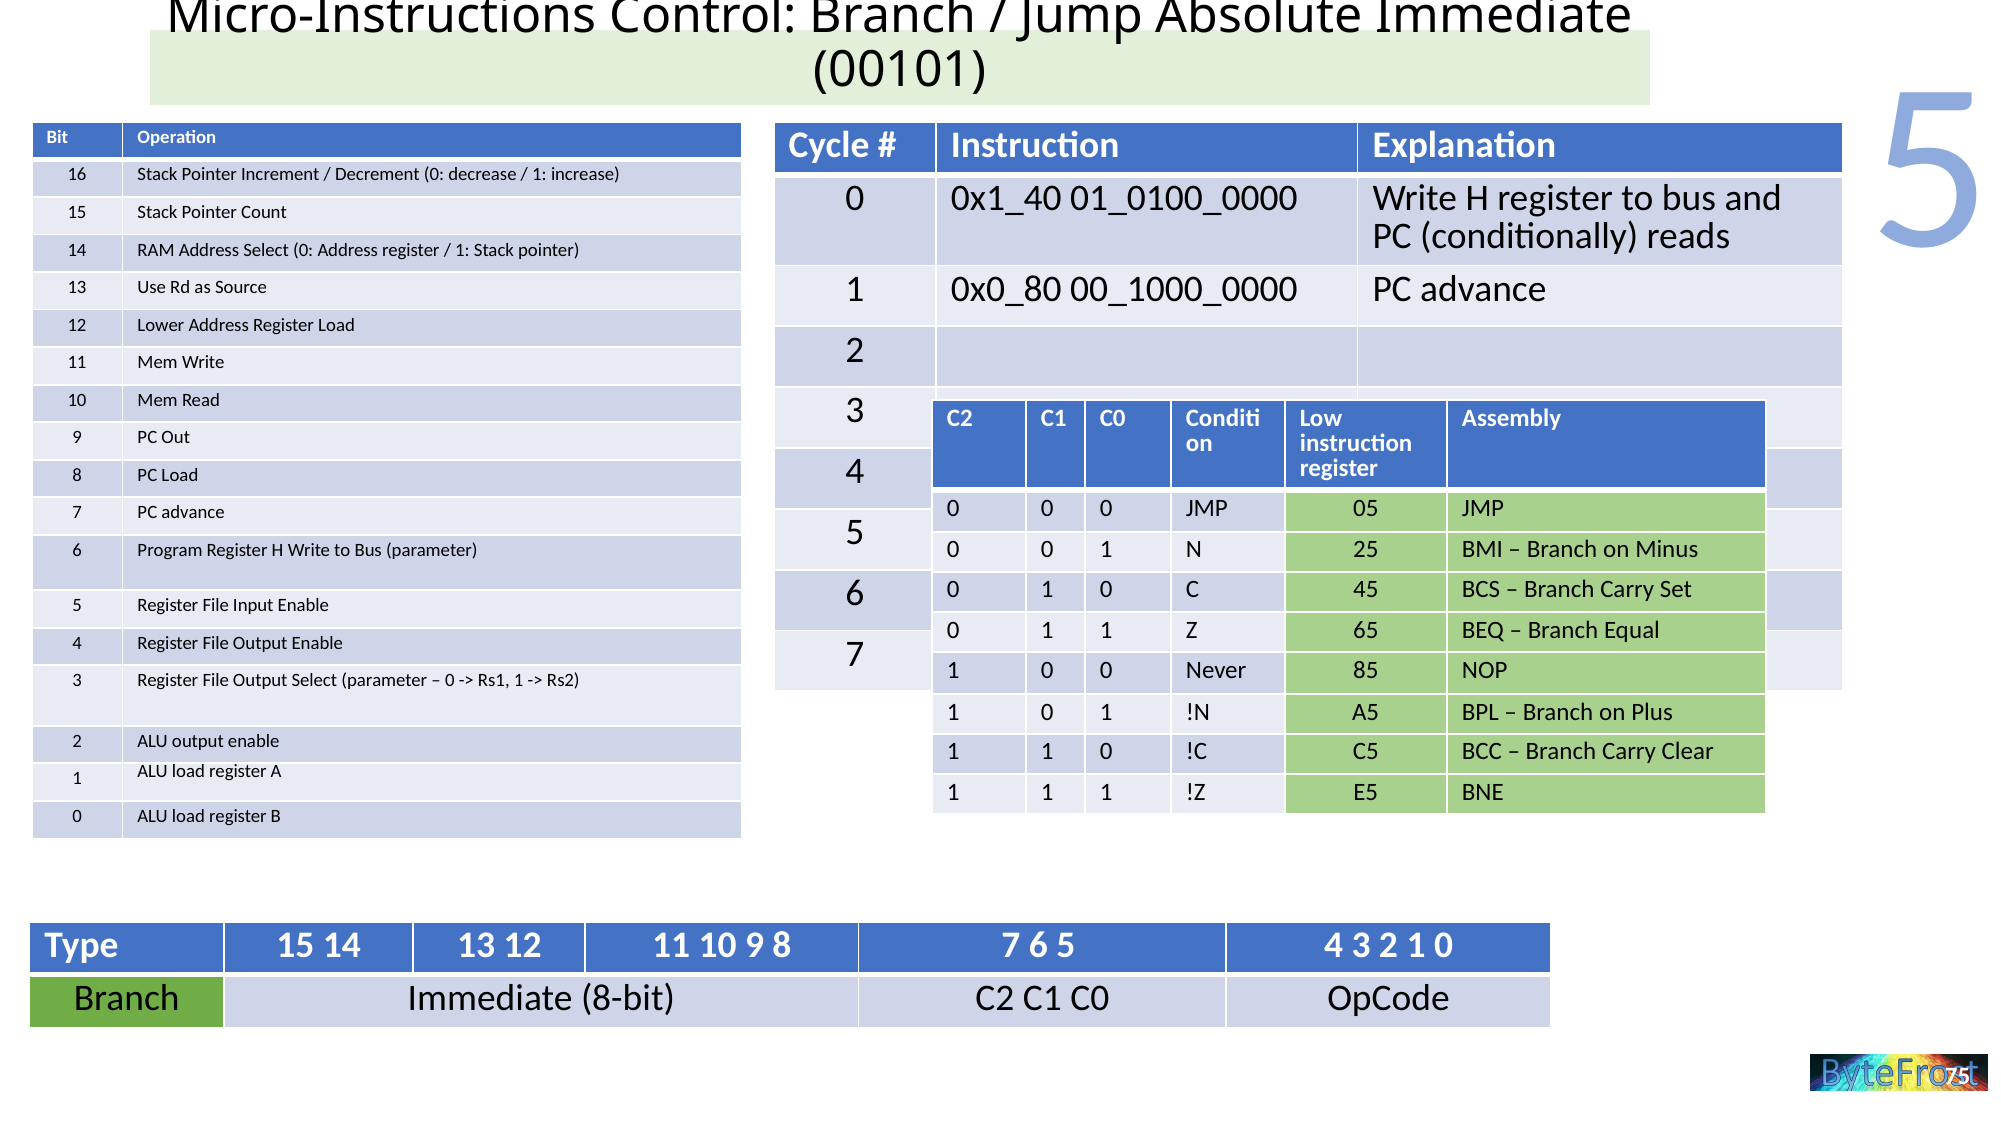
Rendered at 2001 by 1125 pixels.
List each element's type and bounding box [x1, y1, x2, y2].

table_cell [123, 423, 741, 459]
table_cell [1286, 573, 1446, 611]
table_cell [1448, 735, 1765, 773]
table_cell [1358, 266, 1842, 325]
table_cell [933, 695, 1025, 733]
table_cell [1172, 775, 1284, 813]
table_cell [1027, 573, 1084, 611]
table_cell [33, 162, 122, 196]
table_cell [1172, 735, 1284, 773]
table_cell [33, 498, 122, 534]
table_cell [33, 386, 122, 421]
table_cell [123, 666, 741, 725]
table_cell [1086, 695, 1170, 733]
table_cell [1767, 631, 1842, 690]
table_cell [1086, 533, 1170, 571]
table_cell [937, 266, 1357, 325]
table_cell [33, 461, 122, 496]
table_header [1172, 401, 1284, 487]
table_header [414, 923, 584, 972]
table_cell [123, 386, 741, 421]
table_cell [1027, 493, 1084, 531]
table_cell [1286, 735, 1446, 773]
table_cell [1286, 613, 1446, 651]
table_cell [33, 727, 122, 762]
table_cell [1172, 695, 1284, 733]
text_box [1535, 1044, 1986, 1105]
table_cell [123, 273, 741, 309]
table_cell [1027, 613, 1084, 651]
table_header [1027, 401, 1084, 487]
table_cell [123, 235, 741, 271]
table_cell [33, 629, 122, 664]
table_cell [33, 273, 122, 309]
table_cell [1086, 735, 1170, 773]
table_cell [775, 327, 935, 386]
table_cell [1086, 493, 1170, 531]
table_cell [775, 571, 931, 630]
table_cell [123, 802, 741, 838]
table_header [775, 123, 935, 172]
table_cell [1358, 388, 1842, 447]
table_cell [1286, 695, 1446, 733]
table_cell [1448, 653, 1765, 693]
table_cell [1027, 533, 1084, 571]
table_cell [933, 775, 1025, 813]
table_cell [1286, 533, 1446, 571]
table_header [1286, 401, 1446, 487]
table_header [859, 923, 1225, 972]
table_cell [1767, 510, 1842, 569]
table_cell [225, 977, 858, 1027]
table_cell [123, 348, 741, 384]
table_header [1227, 923, 1550, 972]
table_cell [33, 591, 122, 627]
title [150, 29, 1650, 105]
table_cell [933, 493, 1025, 531]
table_cell [123, 536, 741, 589]
table_cell [937, 327, 1357, 386]
table_cell [1172, 573, 1284, 611]
table_header [933, 401, 1025, 487]
table_cell [33, 802, 122, 838]
table_cell [1227, 977, 1550, 1027]
table_header [586, 923, 858, 972]
table_cell [1286, 653, 1446, 693]
table_cell [33, 423, 122, 459]
table_header [123, 123, 741, 157]
table_cell [933, 533, 1025, 571]
table_cell [33, 348, 122, 384]
table_header [1086, 401, 1170, 487]
table_cell [1086, 775, 1170, 813]
text_box [1855, 0, 2000, 303]
table_cell [33, 536, 122, 589]
table_cell [1448, 775, 1765, 813]
table_header [1448, 401, 1765, 487]
table_cell [775, 449, 931, 508]
table_cell [775, 510, 931, 569]
table_cell [33, 198, 122, 234]
table_cell [1027, 653, 1084, 693]
table_cell [775, 266, 935, 325]
table_cell [937, 388, 1357, 399]
table_cell [33, 310, 122, 346]
table_cell [1086, 653, 1170, 693]
table_cell [123, 310, 741, 346]
table_cell [933, 573, 1025, 611]
picture [1810, 1054, 1988, 1091]
table_cell [775, 178, 935, 265]
table_cell [1358, 178, 1842, 265]
table_cell [933, 735, 1025, 773]
table_cell [1767, 449, 1842, 508]
table_cell [1086, 613, 1170, 651]
table_cell [1086, 573, 1170, 611]
table_cell [775, 388, 935, 447]
table_header [937, 123, 1357, 172]
table_cell [1027, 775, 1084, 813]
table_cell [30, 977, 223, 1027]
table_header [30, 923, 223, 972]
table_header [1358, 123, 1842, 172]
table_cell [123, 162, 741, 196]
table_cell [1172, 493, 1284, 531]
table_cell [775, 631, 931, 690]
table_cell [1286, 493, 1446, 531]
table_cell [123, 591, 741, 627]
table_header [33, 123, 122, 157]
table_cell [1448, 613, 1765, 651]
table_cell [1448, 573, 1765, 611]
table_header [225, 923, 412, 972]
table_cell [1448, 533, 1765, 571]
table_cell [33, 666, 122, 725]
table_cell [123, 198, 741, 234]
table_cell [1448, 695, 1765, 733]
table_cell [1172, 533, 1284, 571]
table_cell [1172, 613, 1284, 651]
table_cell [33, 235, 122, 271]
table_cell [1172, 653, 1284, 693]
table_cell [1358, 327, 1842, 386]
table_cell [1448, 493, 1765, 531]
table_cell [123, 629, 741, 664]
table_cell [123, 727, 741, 762]
table_cell [859, 977, 1225, 1027]
table_cell [1027, 735, 1084, 773]
table_cell [933, 653, 1025, 693]
table_cell [1286, 775, 1446, 813]
table_cell [937, 178, 1357, 265]
table_cell [1027, 695, 1084, 733]
table_cell [123, 498, 741, 534]
table_cell [123, 764, 741, 800]
table_cell [1767, 571, 1842, 630]
table_cell [933, 613, 1025, 651]
table_cell [123, 461, 741, 496]
table_cell [33, 764, 122, 800]
